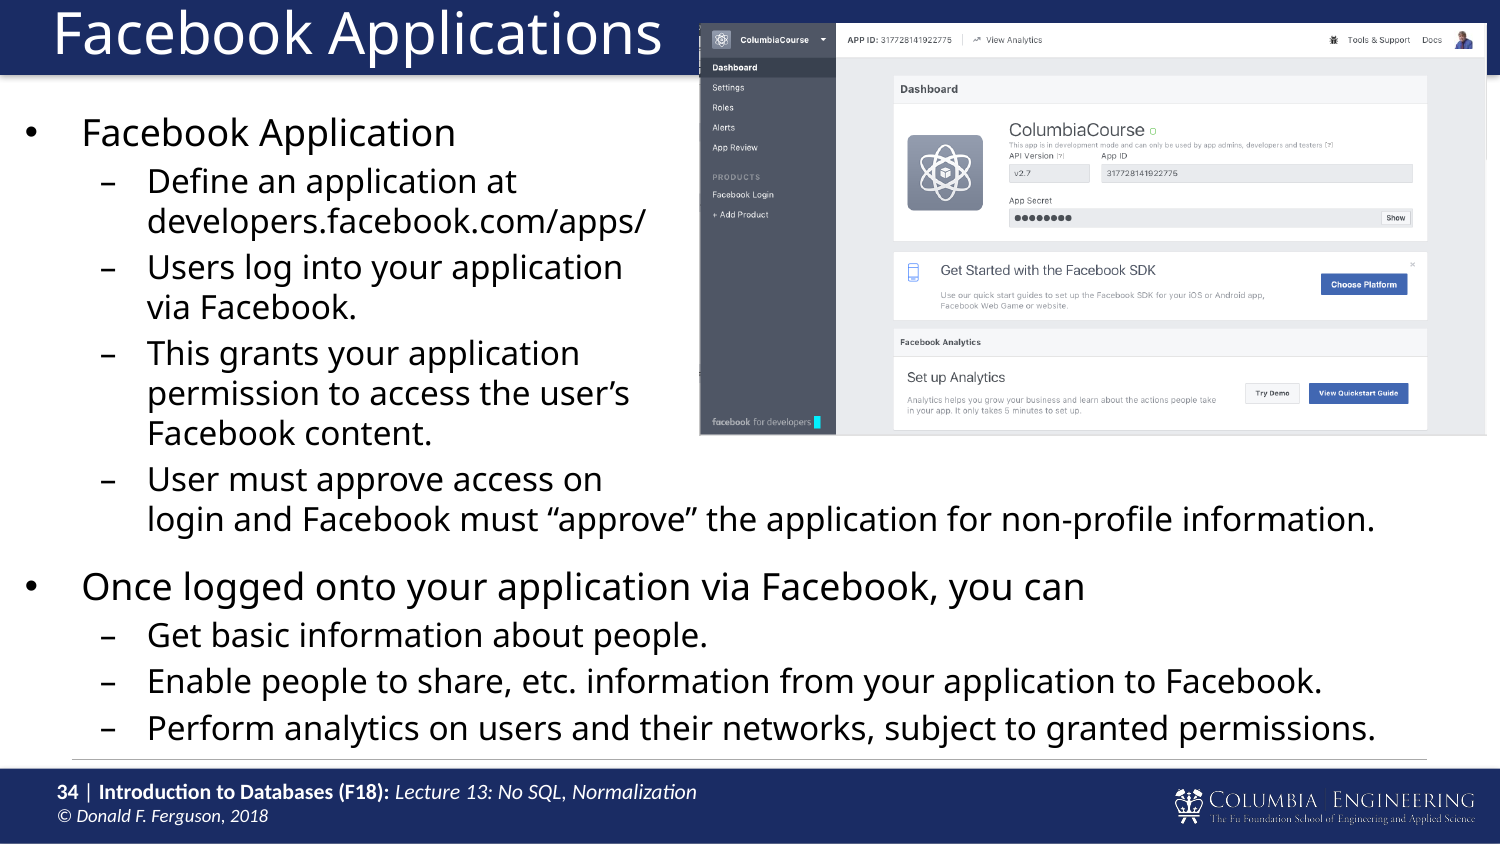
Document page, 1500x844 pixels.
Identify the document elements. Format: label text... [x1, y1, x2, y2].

title Facebook Applications [37, 0, 1396, 61]
list Facebook Application Define an application at developers.facebook.com/apps/ Users log into your application via Facebook. This grants your application permission to access the user’s Facebook content. User must approve access on login and Facebook must “approve” the application for non-profile information. Once logged onto your application via Facebook, you can Get basic information about people. Enable people to share, etc. information from your application to Facebook. Perform analytics on users and their networks, subject to granted permissions. [24, 109, 1425, 760]
picture [699, 23, 1487, 437]
